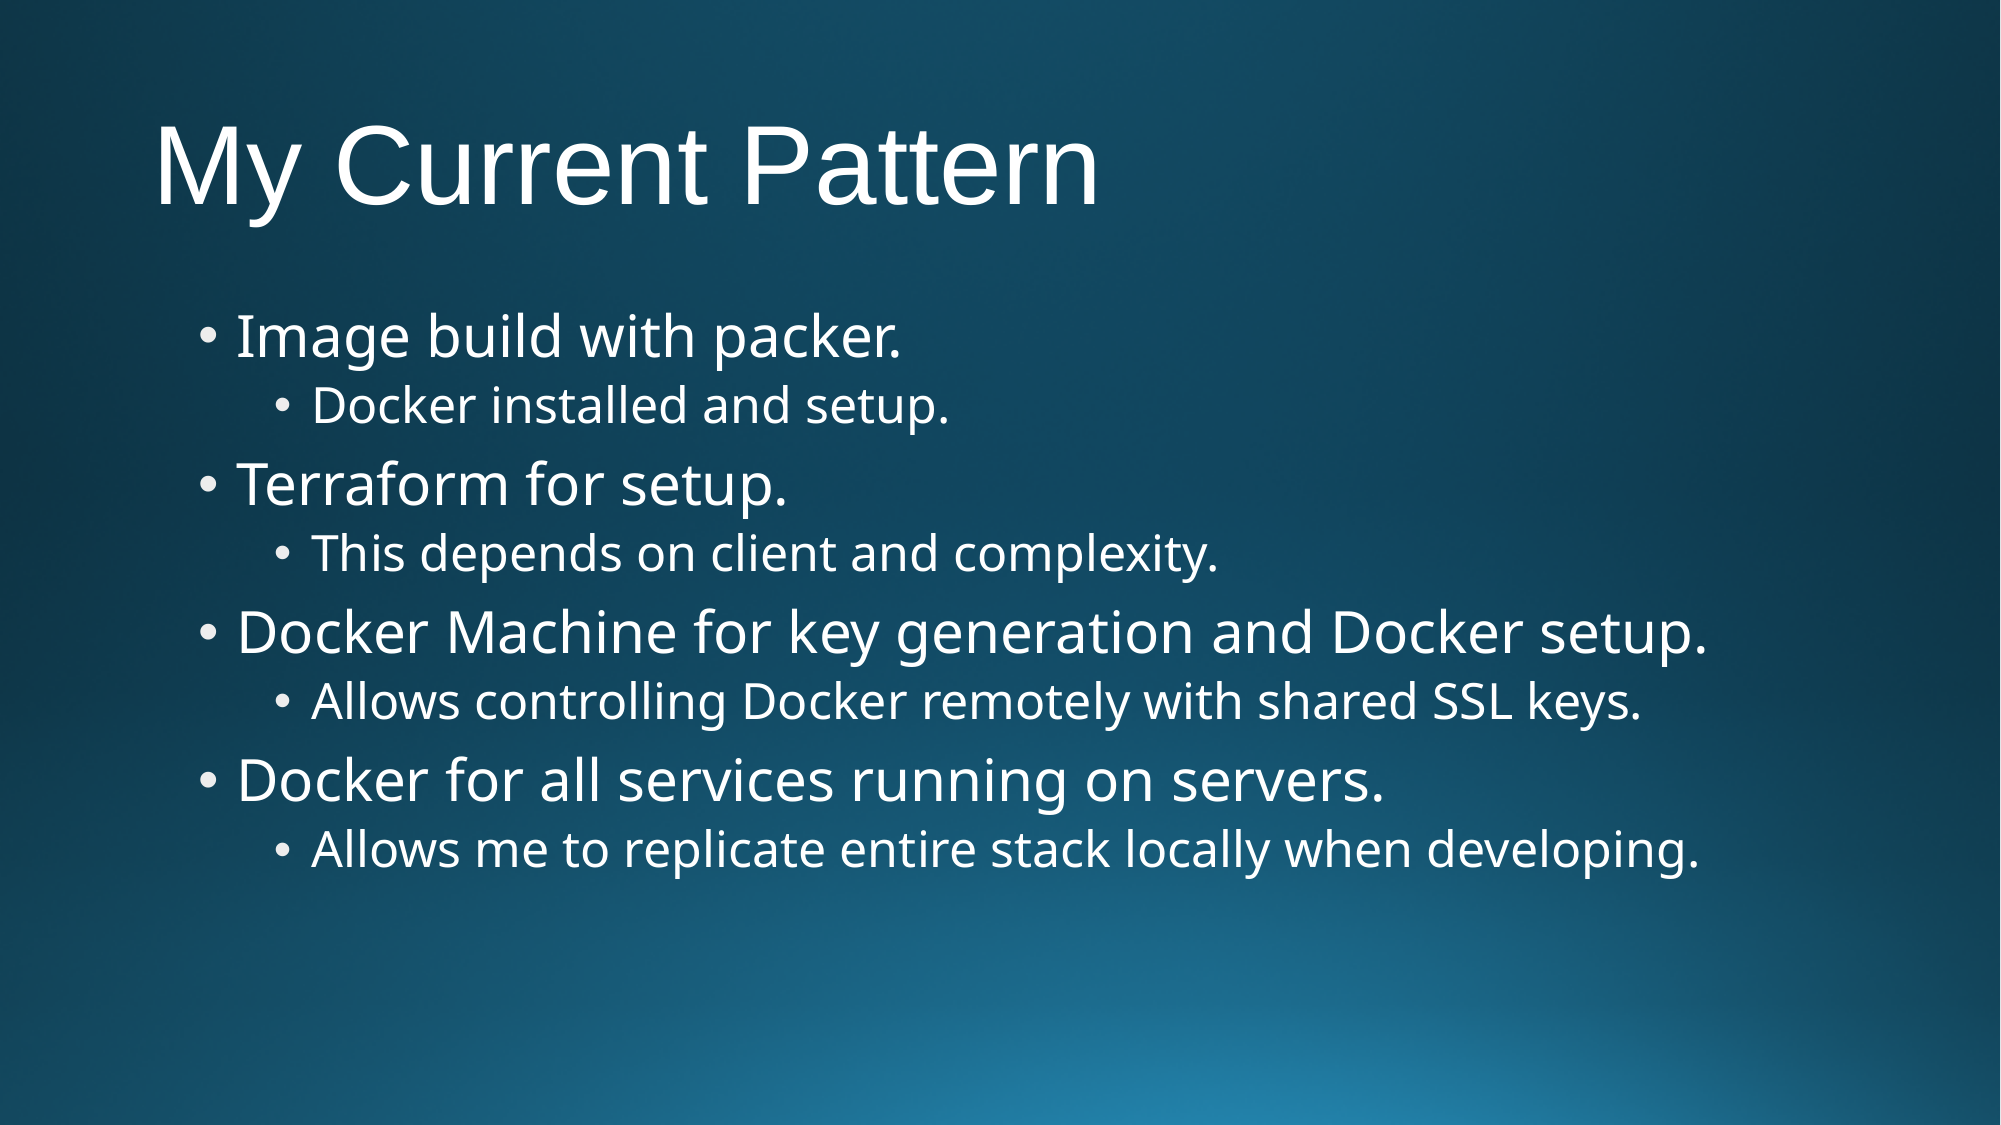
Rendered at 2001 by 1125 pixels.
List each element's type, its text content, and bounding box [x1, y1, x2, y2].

list Image build with packer. Docker installed and setup. Terraform for setup. This depends on client and complexity. Docker Machine for key generation and Docker setup. Allows controlling Docker remotely with shared SSL keys. Docker for all services running on servers. Allows me to replicate entire stack locally when developing. [183, 299, 1863, 1014]
title My Current Pattern [137, 59, 1863, 278]
picture [0, 0, 2001, 1125]
